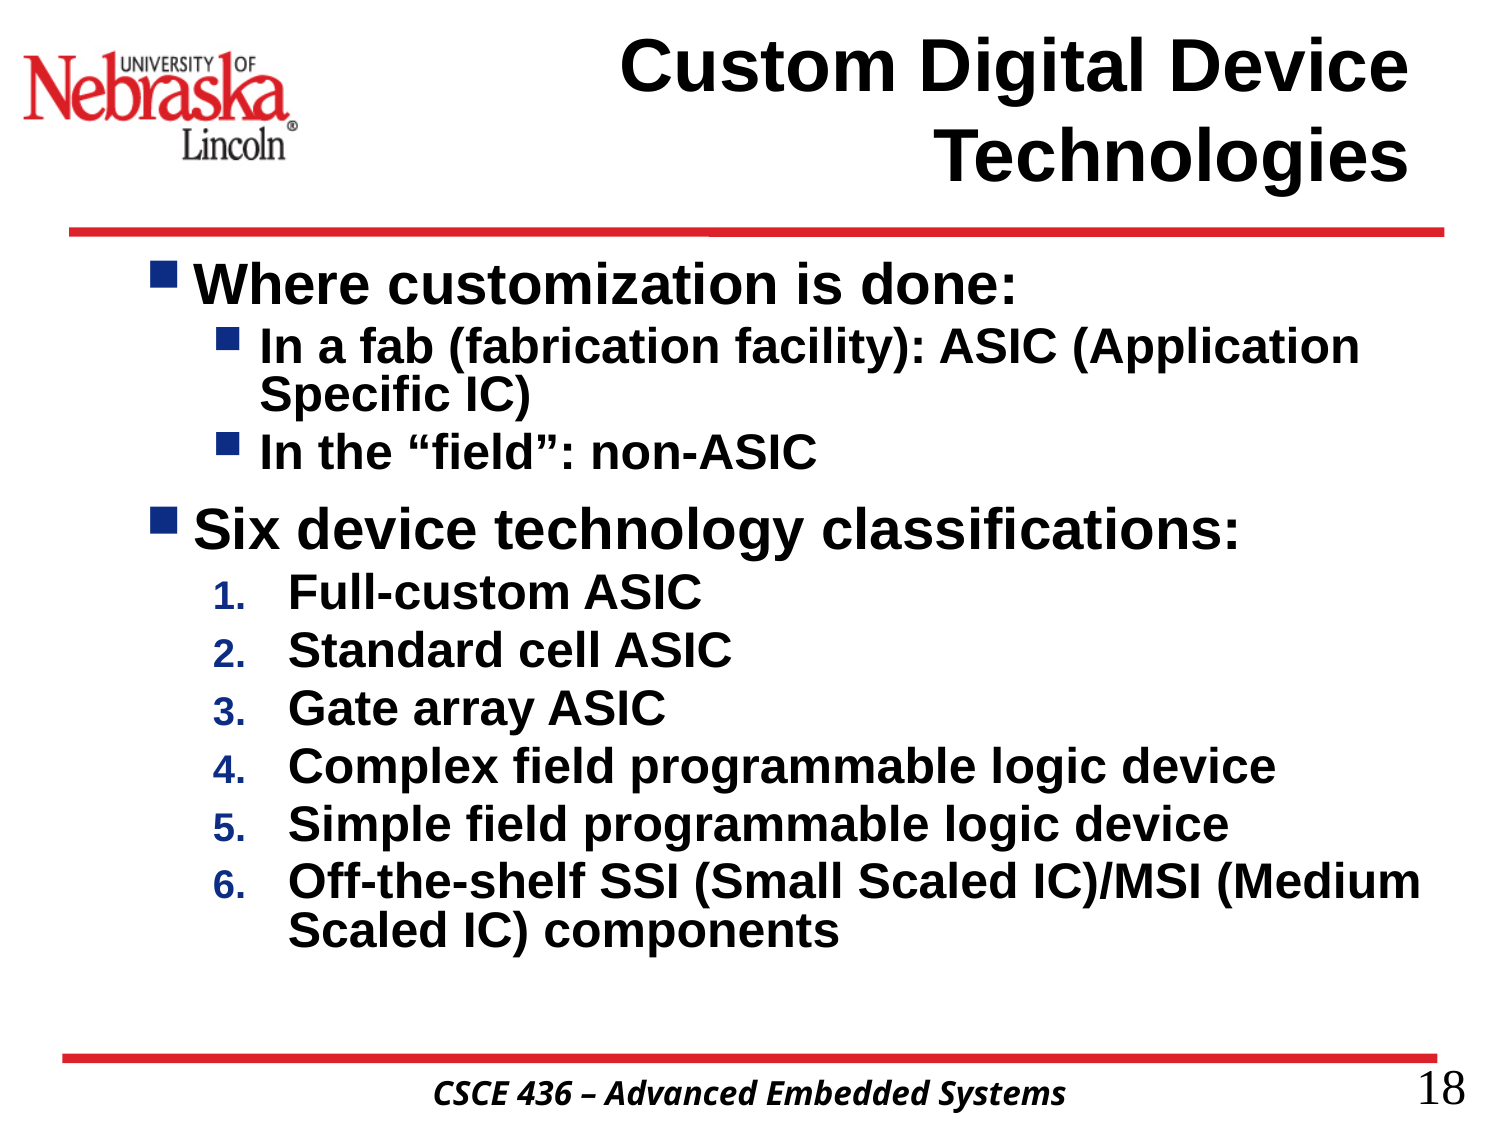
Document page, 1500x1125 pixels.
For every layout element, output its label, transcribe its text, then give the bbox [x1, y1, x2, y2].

list Where customization is done: In a fab (fabrication facility): ASIC (Application Specific IC) In the “field”: non-ASIC Six device technology classifications: Full-custom ASIC Standard cell ASIC Gate array ASIC Complex field programmable logic device Simple field programmable logic device Off-the-shelf SSI (Small Scaled IC)/MSI (Medium Scaled IC) components [131, 251, 1466, 962]
title Custom Digital Device Technologies [313, 12, 1427, 201]
slide_number 18 [1131, 1046, 1482, 1125]
picture [1, 32, 313, 181]
